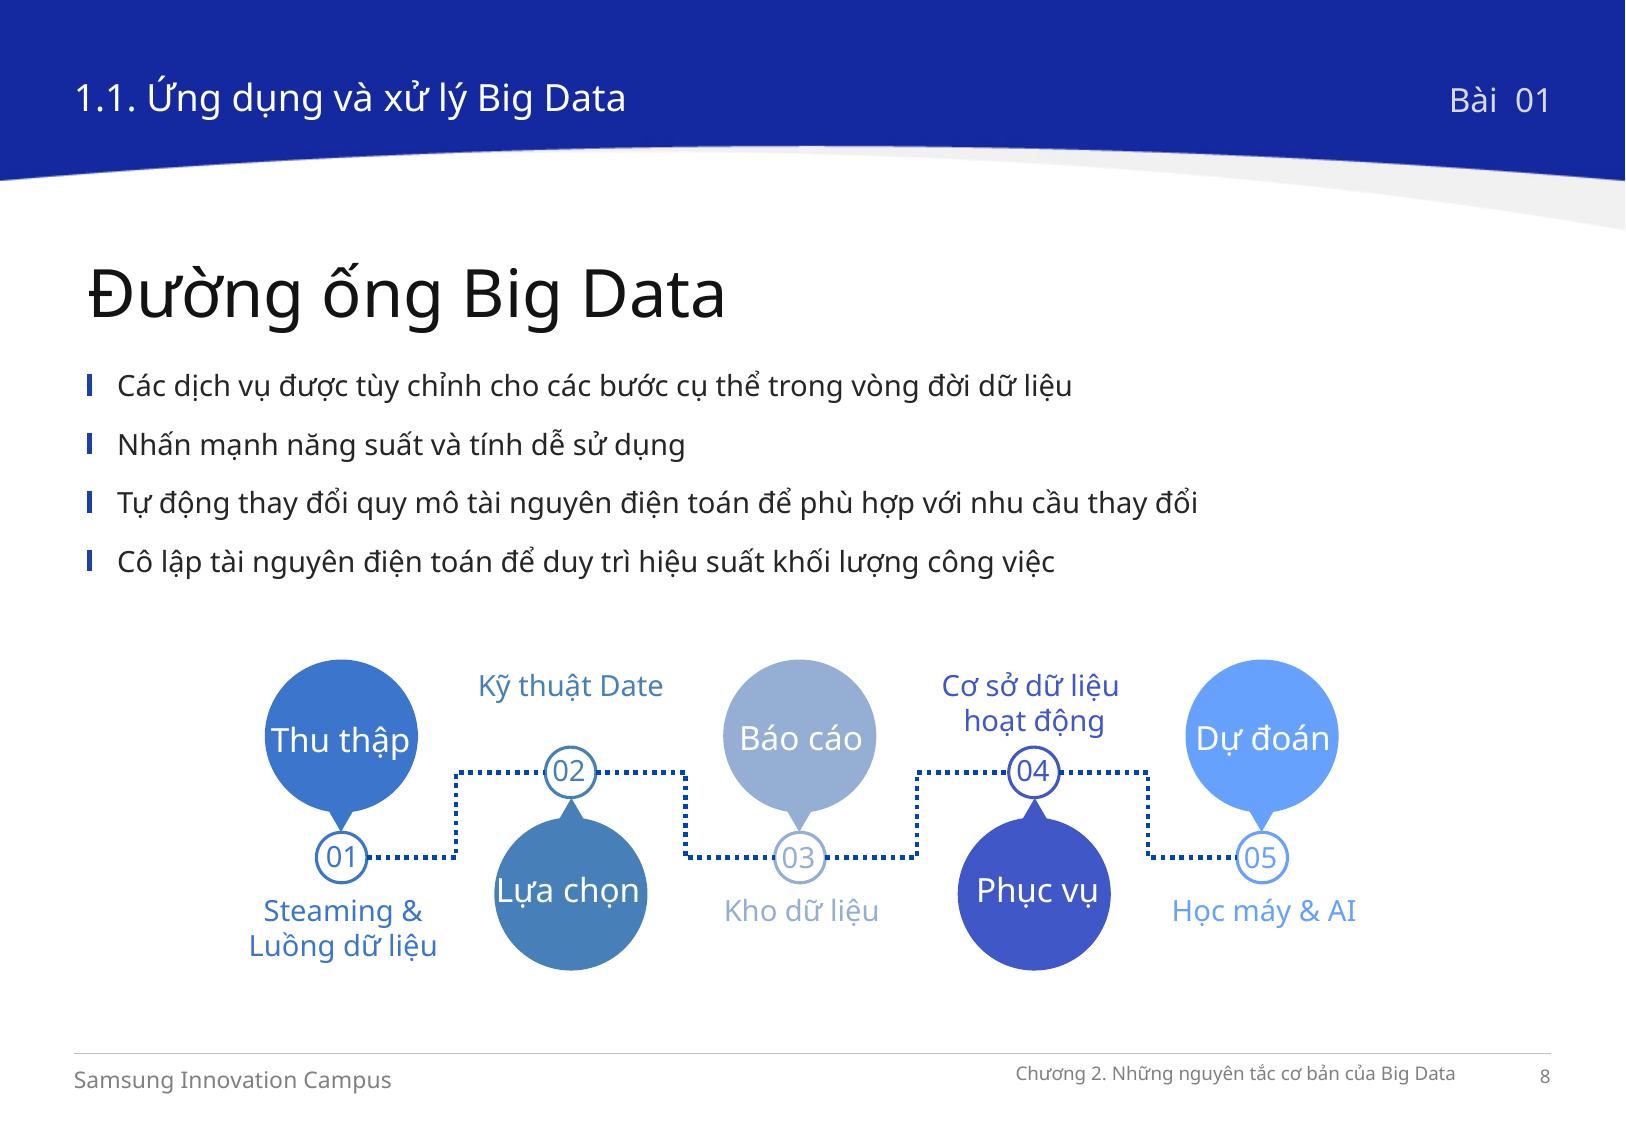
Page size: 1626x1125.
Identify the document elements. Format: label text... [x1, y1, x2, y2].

picture [0, 0, 1625, 1125]
list Bài 01 [1423, 79, 1554, 120]
list Đường ống Big Data [87, 249, 1531, 331]
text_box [240, 659, 1365, 971]
list 1.1. Ứng dụng và xử lý Big Data [73, 73, 1308, 119]
list Các dịch vụ được tùy chỉnh cho các bước cụ thể trong vòng đời dữ liệu Nhấn mạnh năng suất và tính dễ sử dụng Tự động thay đổi quy mô tài nguyên điện toán để phù hợp với nhu cầu thay đổi Cô lập tài nguyên điện toán để duy trì hiệu suất khối lượng công việc [87, 365, 1531, 516]
